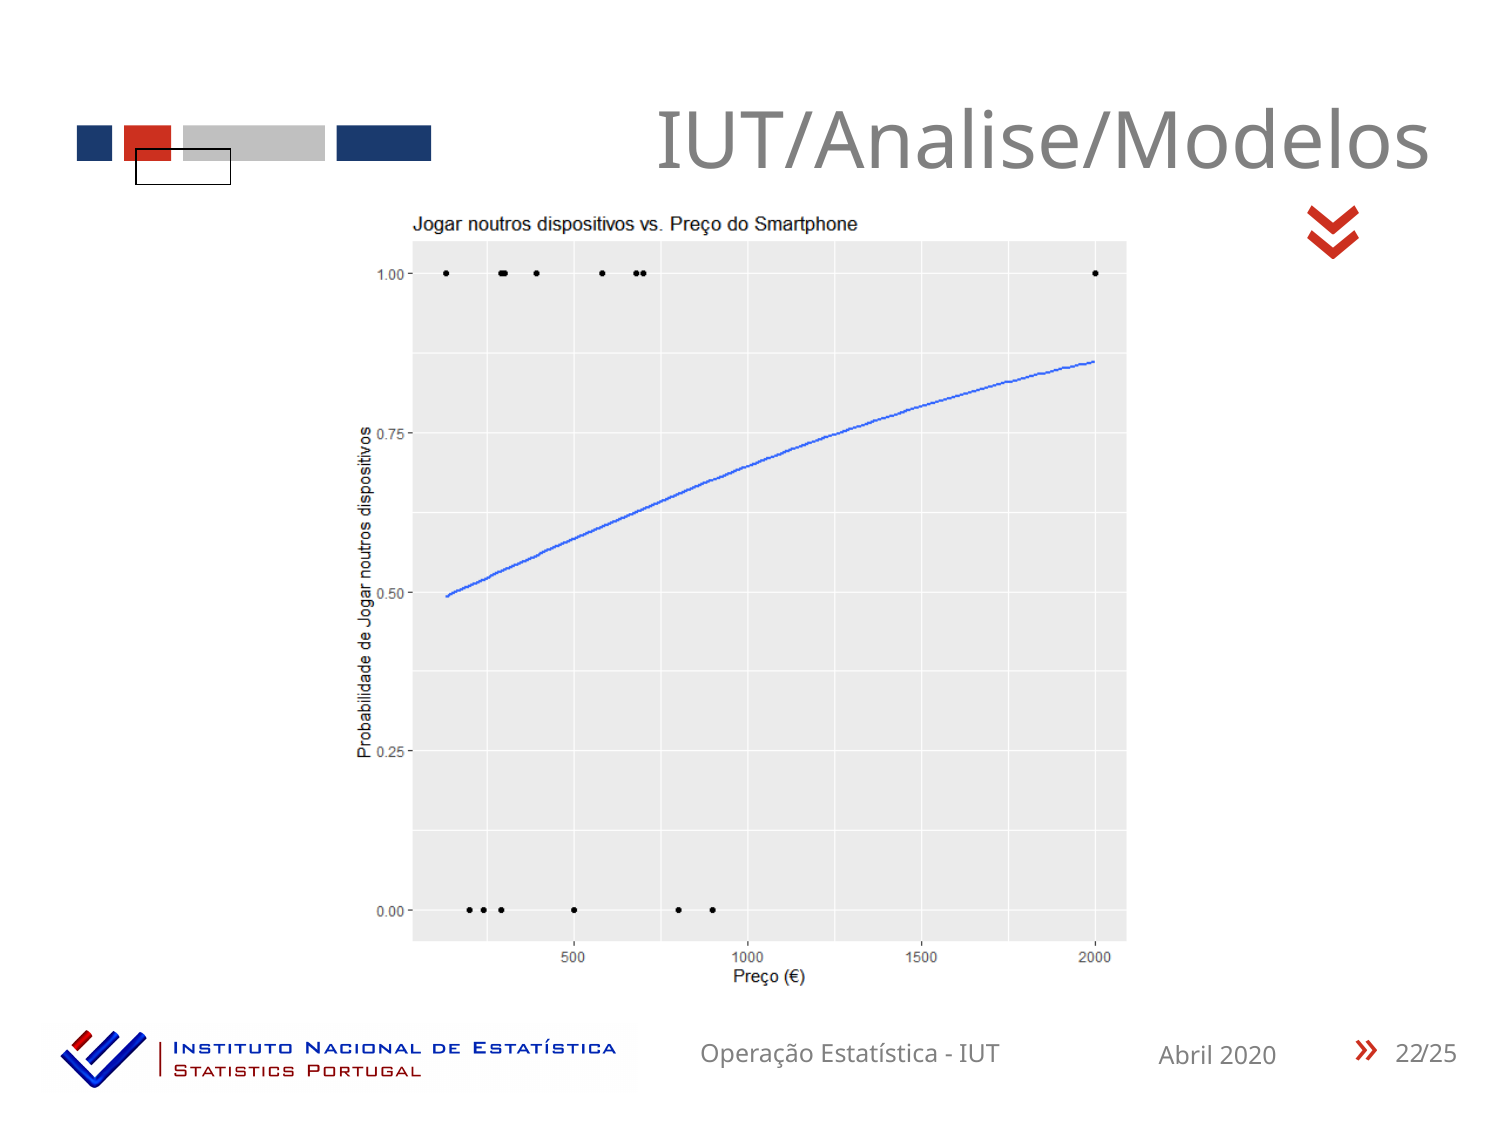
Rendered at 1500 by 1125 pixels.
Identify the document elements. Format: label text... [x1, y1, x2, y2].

picture [347, 206, 1136, 995]
text_box IUT/Analise/Modelos [454, 66, 1447, 207]
text_box 22 [1380, 1029, 1447, 1075]
text_box « [1234, 207, 1400, 280]
picture [41, 1023, 638, 1093]
